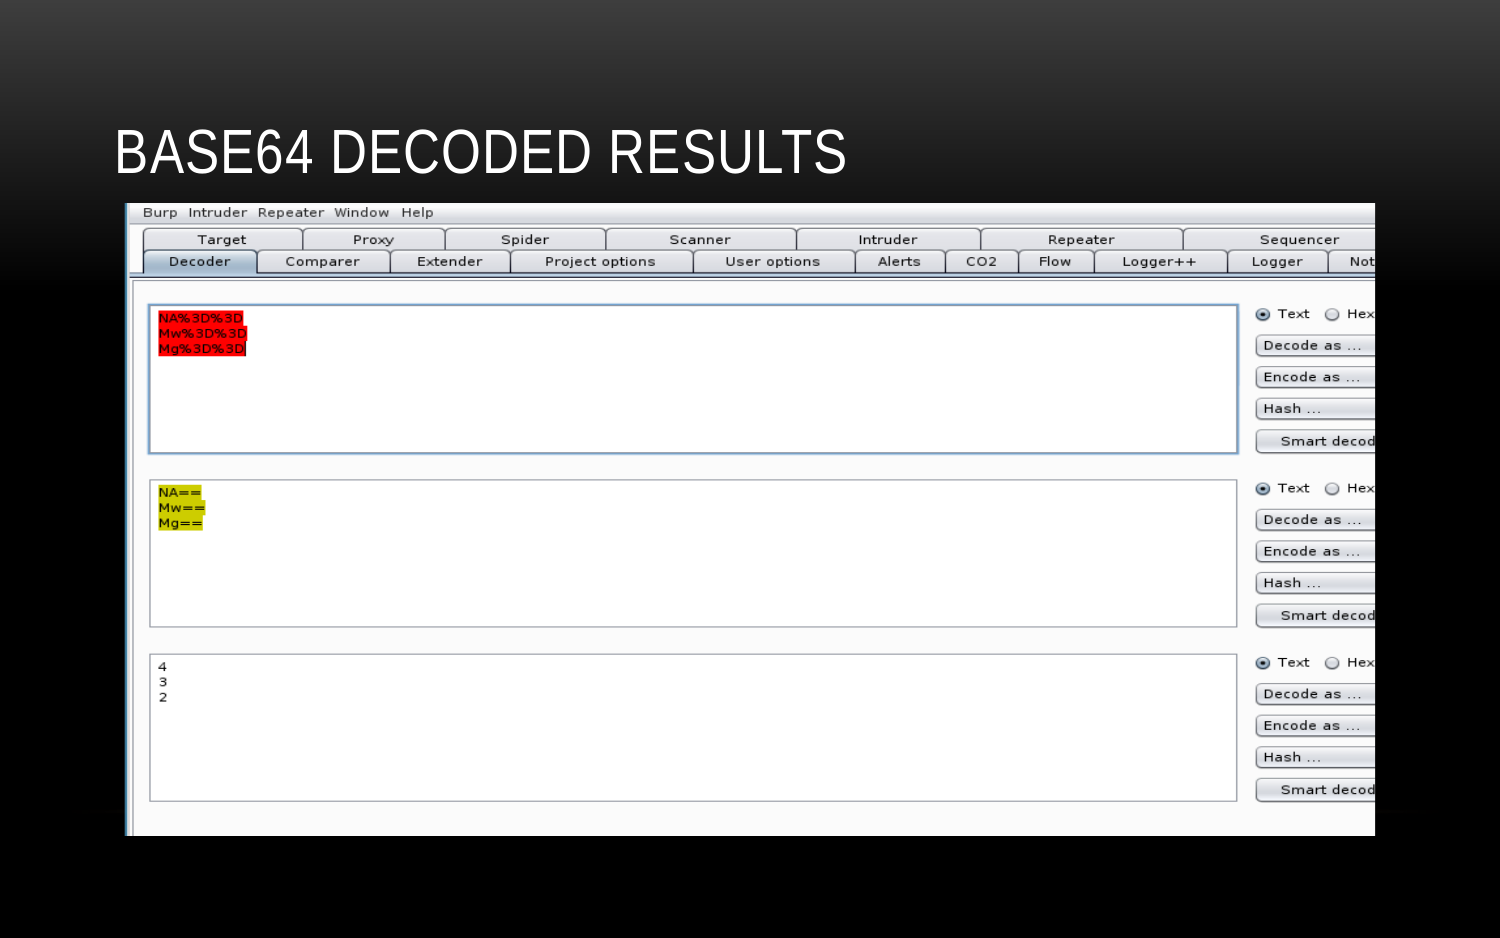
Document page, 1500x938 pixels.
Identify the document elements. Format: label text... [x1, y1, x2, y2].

picture [0, 0, 1500, 938]
title Base64 Decoded Results [99, 37, 1400, 194]
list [124, 203, 1376, 836]
